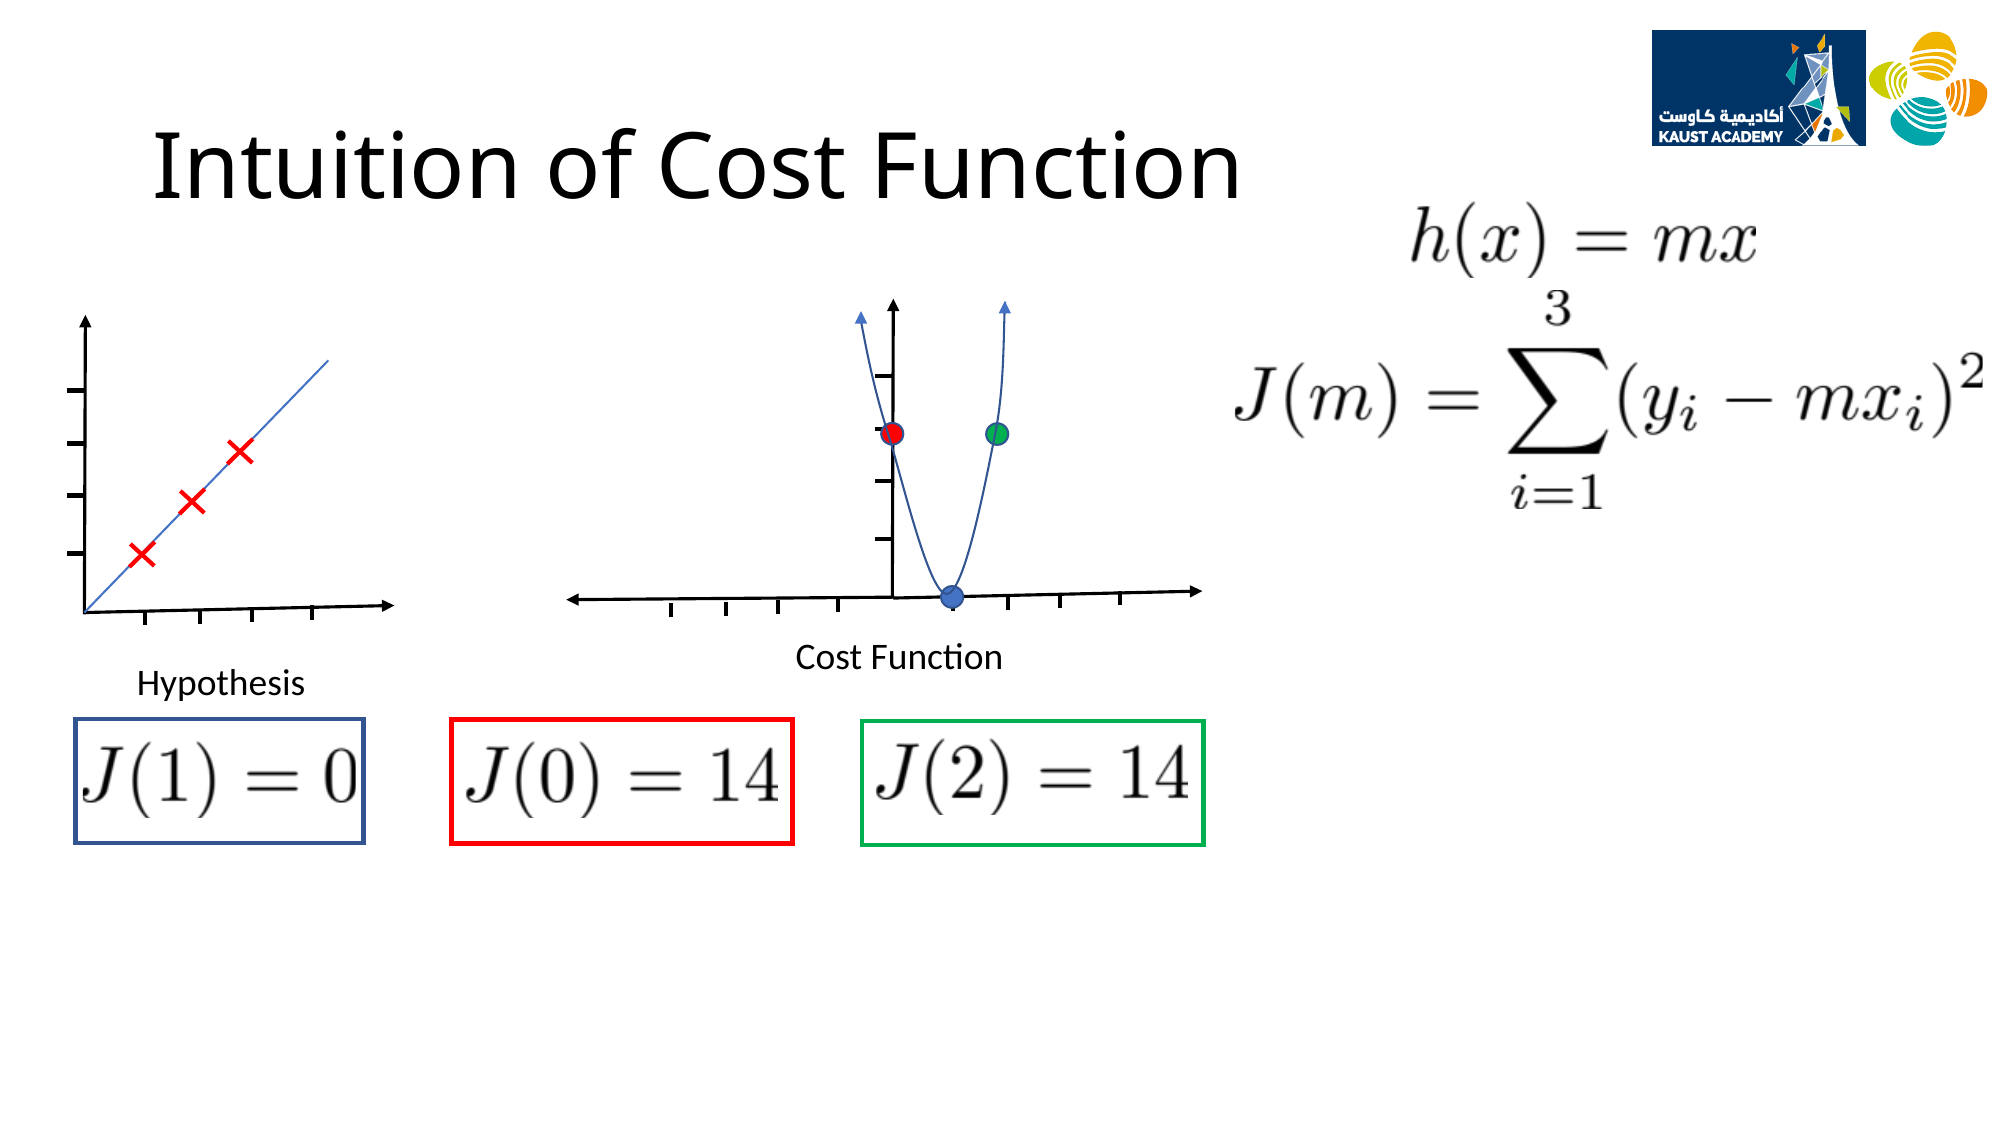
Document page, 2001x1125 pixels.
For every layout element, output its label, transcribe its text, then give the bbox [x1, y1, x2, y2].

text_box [329, 605, 395, 613]
picture [465, 740, 778, 818]
text_box [894, 302, 1006, 591]
text_box Cost Function [755, 624, 1032, 685]
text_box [893, 591, 1120, 599]
text_box [450, 718, 794, 844]
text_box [84, 360, 329, 613]
picture [1234, 290, 1983, 509]
text_box [885, 430, 892, 451]
picture [1409, 200, 1756, 278]
text_box [860, 317, 892, 429]
text_box [954, 599, 964, 609]
text_box [994, 422, 1010, 446]
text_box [129, 541, 155, 567]
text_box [1121, 591, 1203, 599]
picture [1652, 30, 1993, 146]
text_box [861, 720, 1205, 846]
title Intuition of Cost Function [137, 59, 1863, 278]
text_box [880, 430, 890, 446]
picture [82, 740, 356, 818]
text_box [179, 488, 205, 514]
text_box [940, 599, 953, 609]
text_box Hypothesis [88, 651, 364, 711]
picture [875, 737, 1188, 815]
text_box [227, 438, 253, 464]
text_box [955, 586, 963, 591]
text_box [74, 718, 365, 844]
